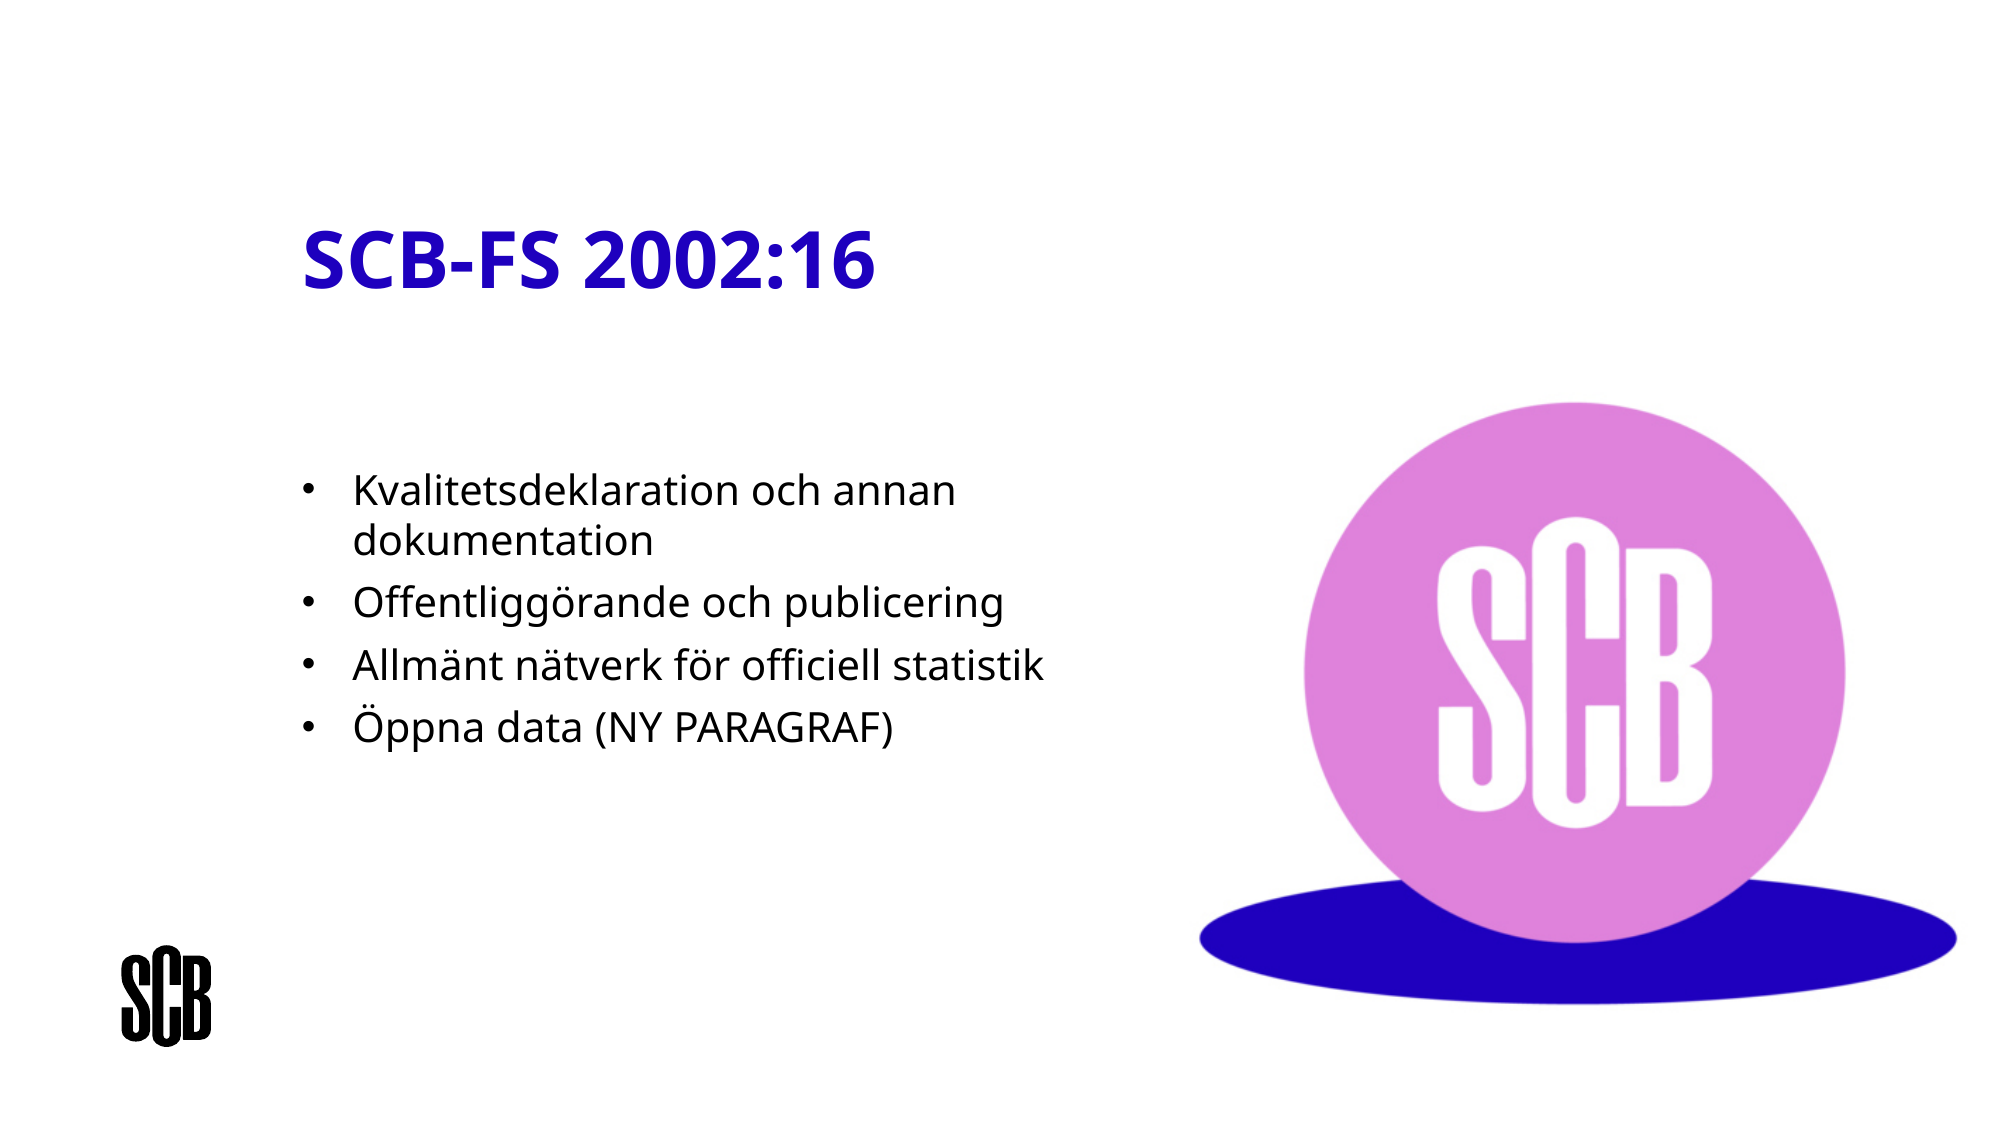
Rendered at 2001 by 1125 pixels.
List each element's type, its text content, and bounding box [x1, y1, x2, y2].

title SCB-FS 2002:16 [302, 216, 1095, 434]
picture [1156, 0, 2000, 1125]
list Kvalitetsdeklaration och annan dokumentation Offentliggörande och publicering Allmänt nätverk för officiell statistik Öppna data (NY PARAGRAF) [301, 463, 1095, 912]
